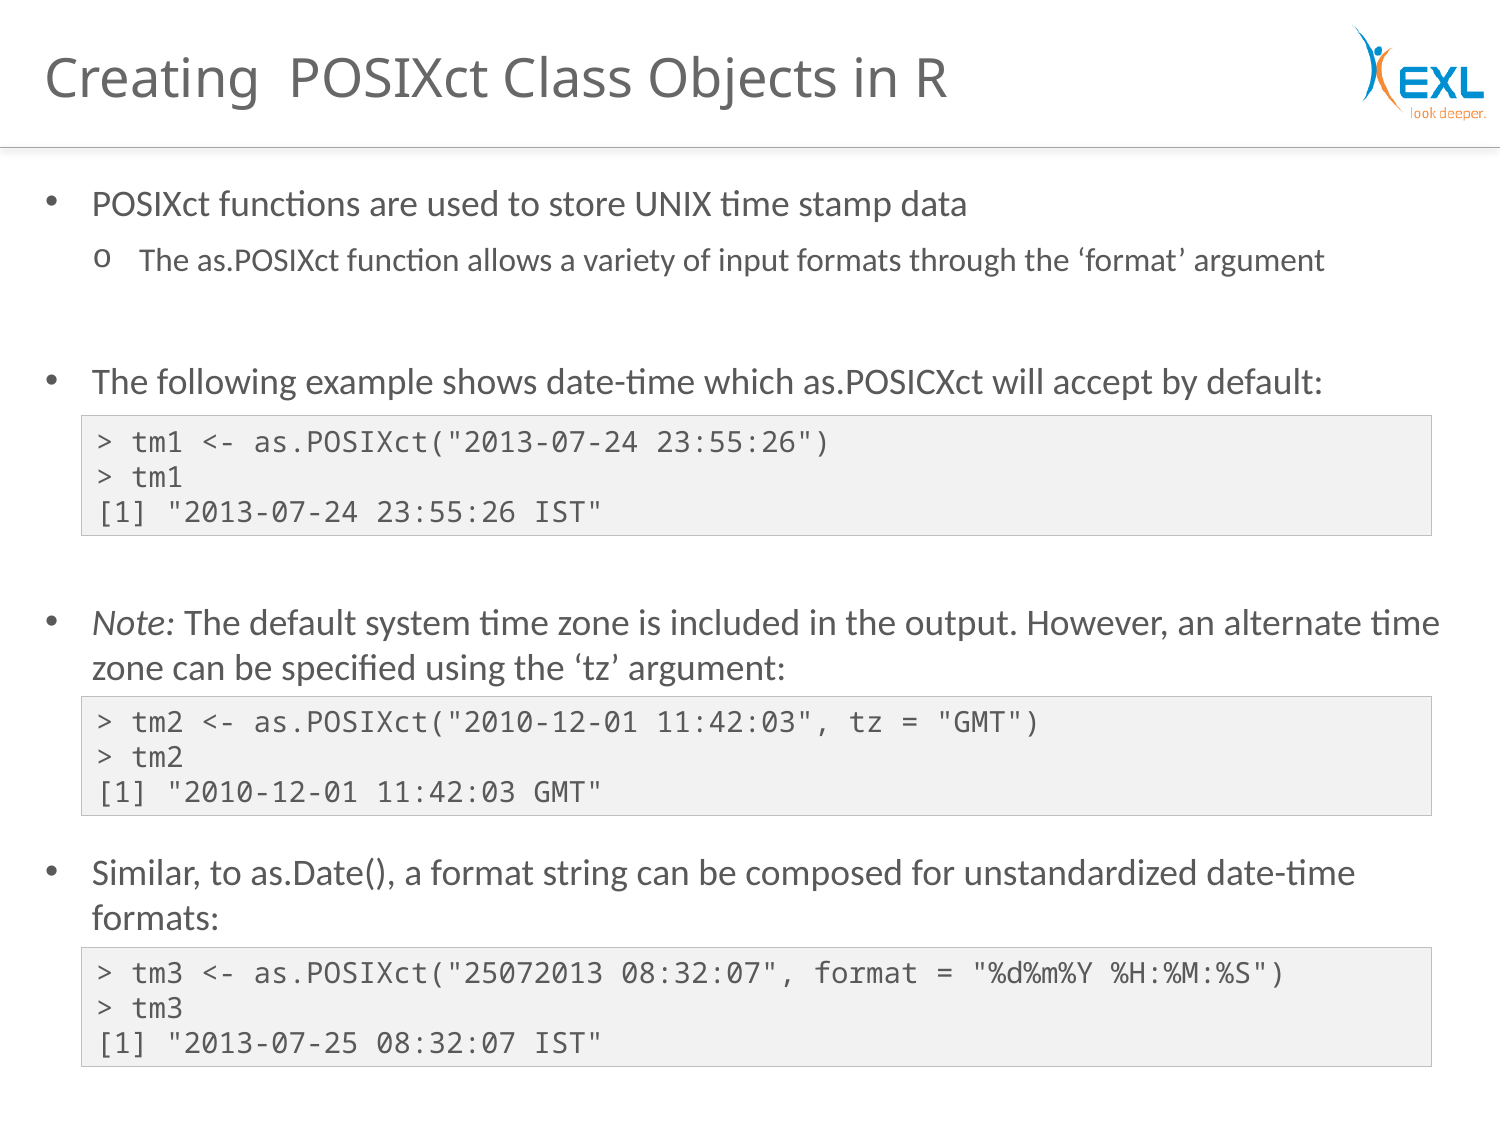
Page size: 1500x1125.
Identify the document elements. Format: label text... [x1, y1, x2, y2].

picture [1344, 19, 1493, 128]
text_box > tm1 <- as.POSIXct("2013-07-24 23:55:26") > tm1 [1] "2013-07-24 23:55:26 IST" [81, 415, 1432, 536]
text_box > tm3 <- as.POSIXct("25072013 08:32:07", format = "%d%m%Y %H:%M:%S") > tm3 [1] "2013-07-25 08:32:07 IST" [81, 947, 1432, 1067]
title Creating POSIXct Class Objects in R [29, 42, 1323, 116]
text_box > tm2 <- as.POSIXct("2010-12-01 11:42:03", tz = "GMT") > tm2 [1] "2010-12-01 11:42:03 GMT" [81, 696, 1432, 816]
list POSIXct functions are used to store UNIX time stamp data The as.POSIXct function allows a variety of input formats through the ‘format’ argument The following example shows date-time which as.POSICXct will accept by default: Note: The default system time zone is included in the output. However, an alternate time zone can be specified using the ‘tz’ argument: Similar, to as.Date(), a format string can be composed for unstandardized date-time formats: [30, 171, 1480, 1052]
